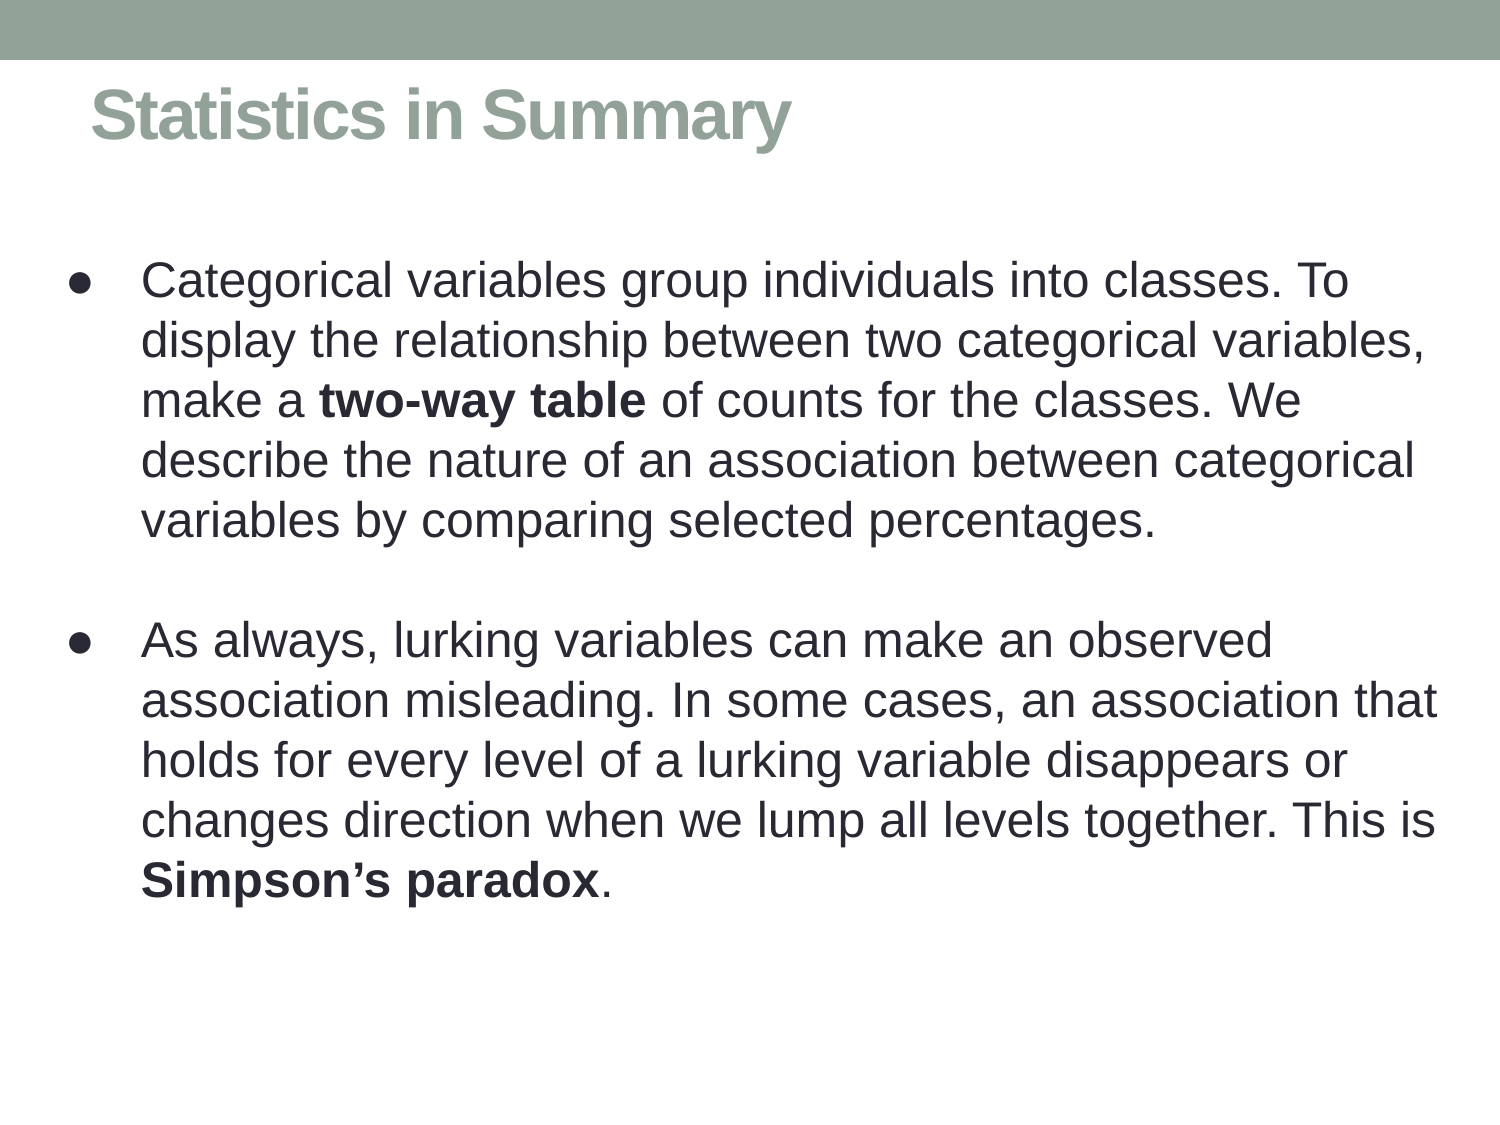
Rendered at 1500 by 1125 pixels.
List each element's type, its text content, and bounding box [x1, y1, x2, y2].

text_box ● Categorical variables group individuals into classes. To display the relationship between two categorical variables, make a two-way table of counts for the classes. We describe the nature of an association between categorical variables by comparing selected percentages. ● As always, lurking variables can make an observed association misleading. In some cases, an association that holds for every level of a lurking variable disappears or changes direction when we lump all levels together. This is Simpson’s paradox. [50, 239, 1487, 915]
title Statistics in Summary [75, 60, 1425, 239]
